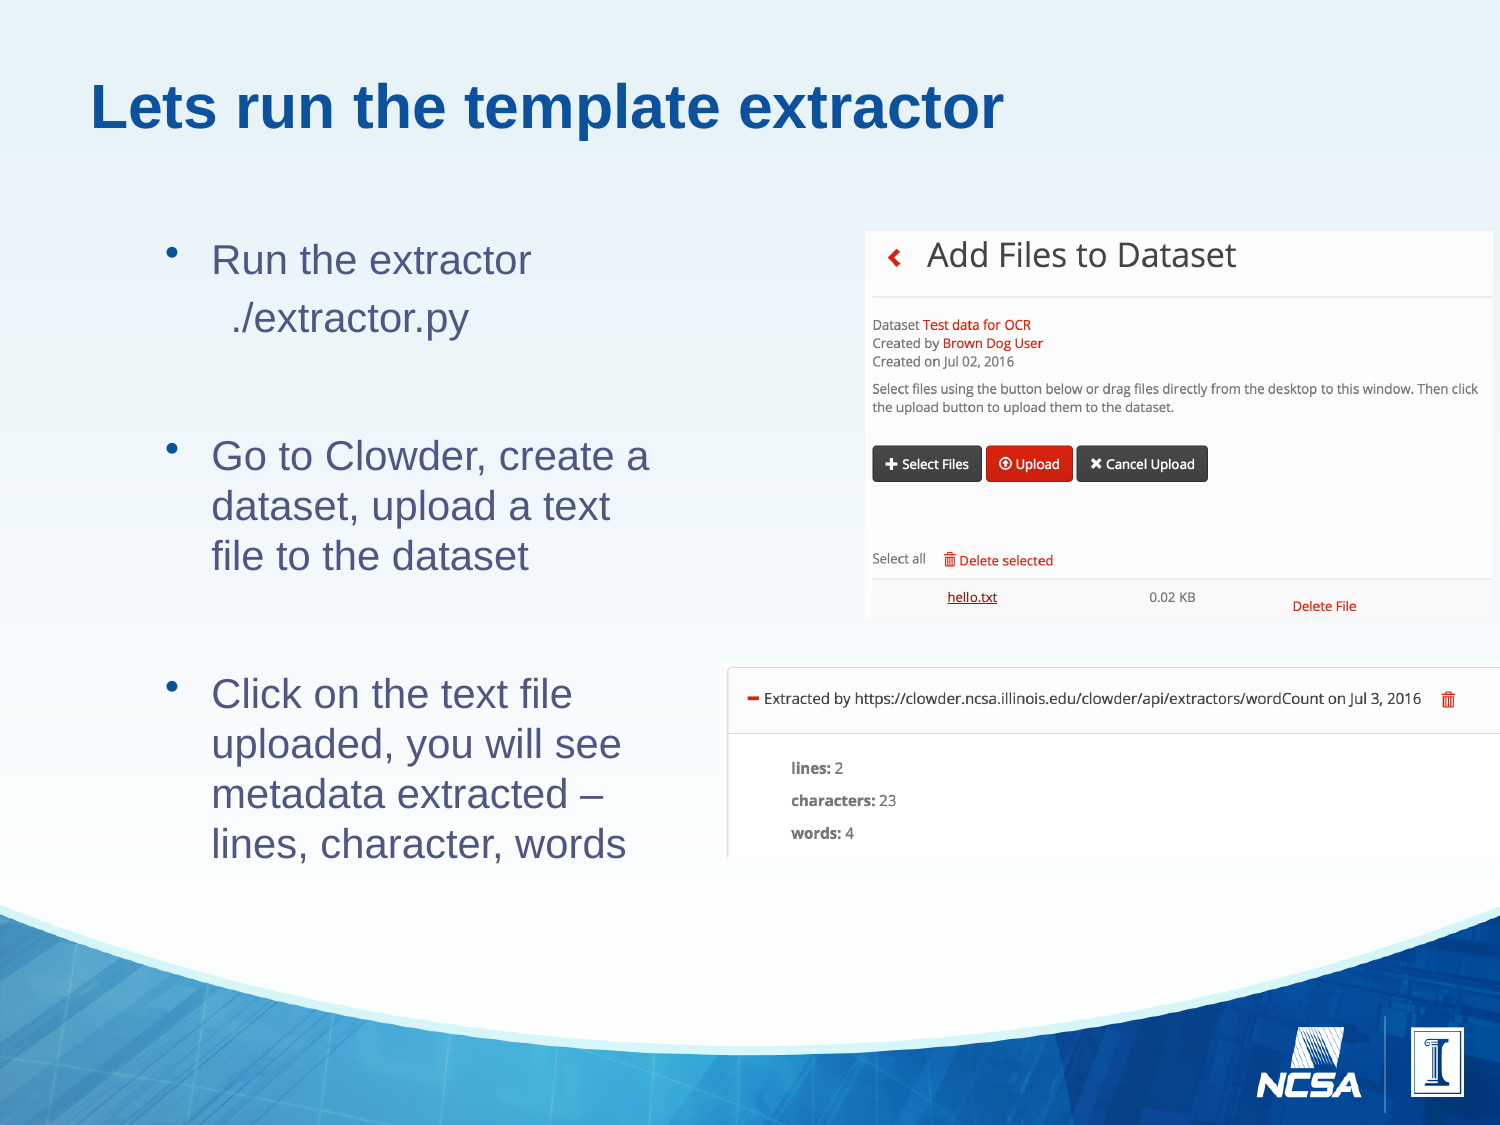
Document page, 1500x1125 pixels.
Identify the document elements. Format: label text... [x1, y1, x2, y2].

list Run the extractor ./extractor.py Go to Clowder, create a dataset, upload a text file to the dataset Click on the text file uploaded, you will see metadata extracted – lines, character, words [75, 224, 677, 950]
title Lets run the template extractor [75, 45, 1425, 163]
picture [0, 0, 1500, 1125]
